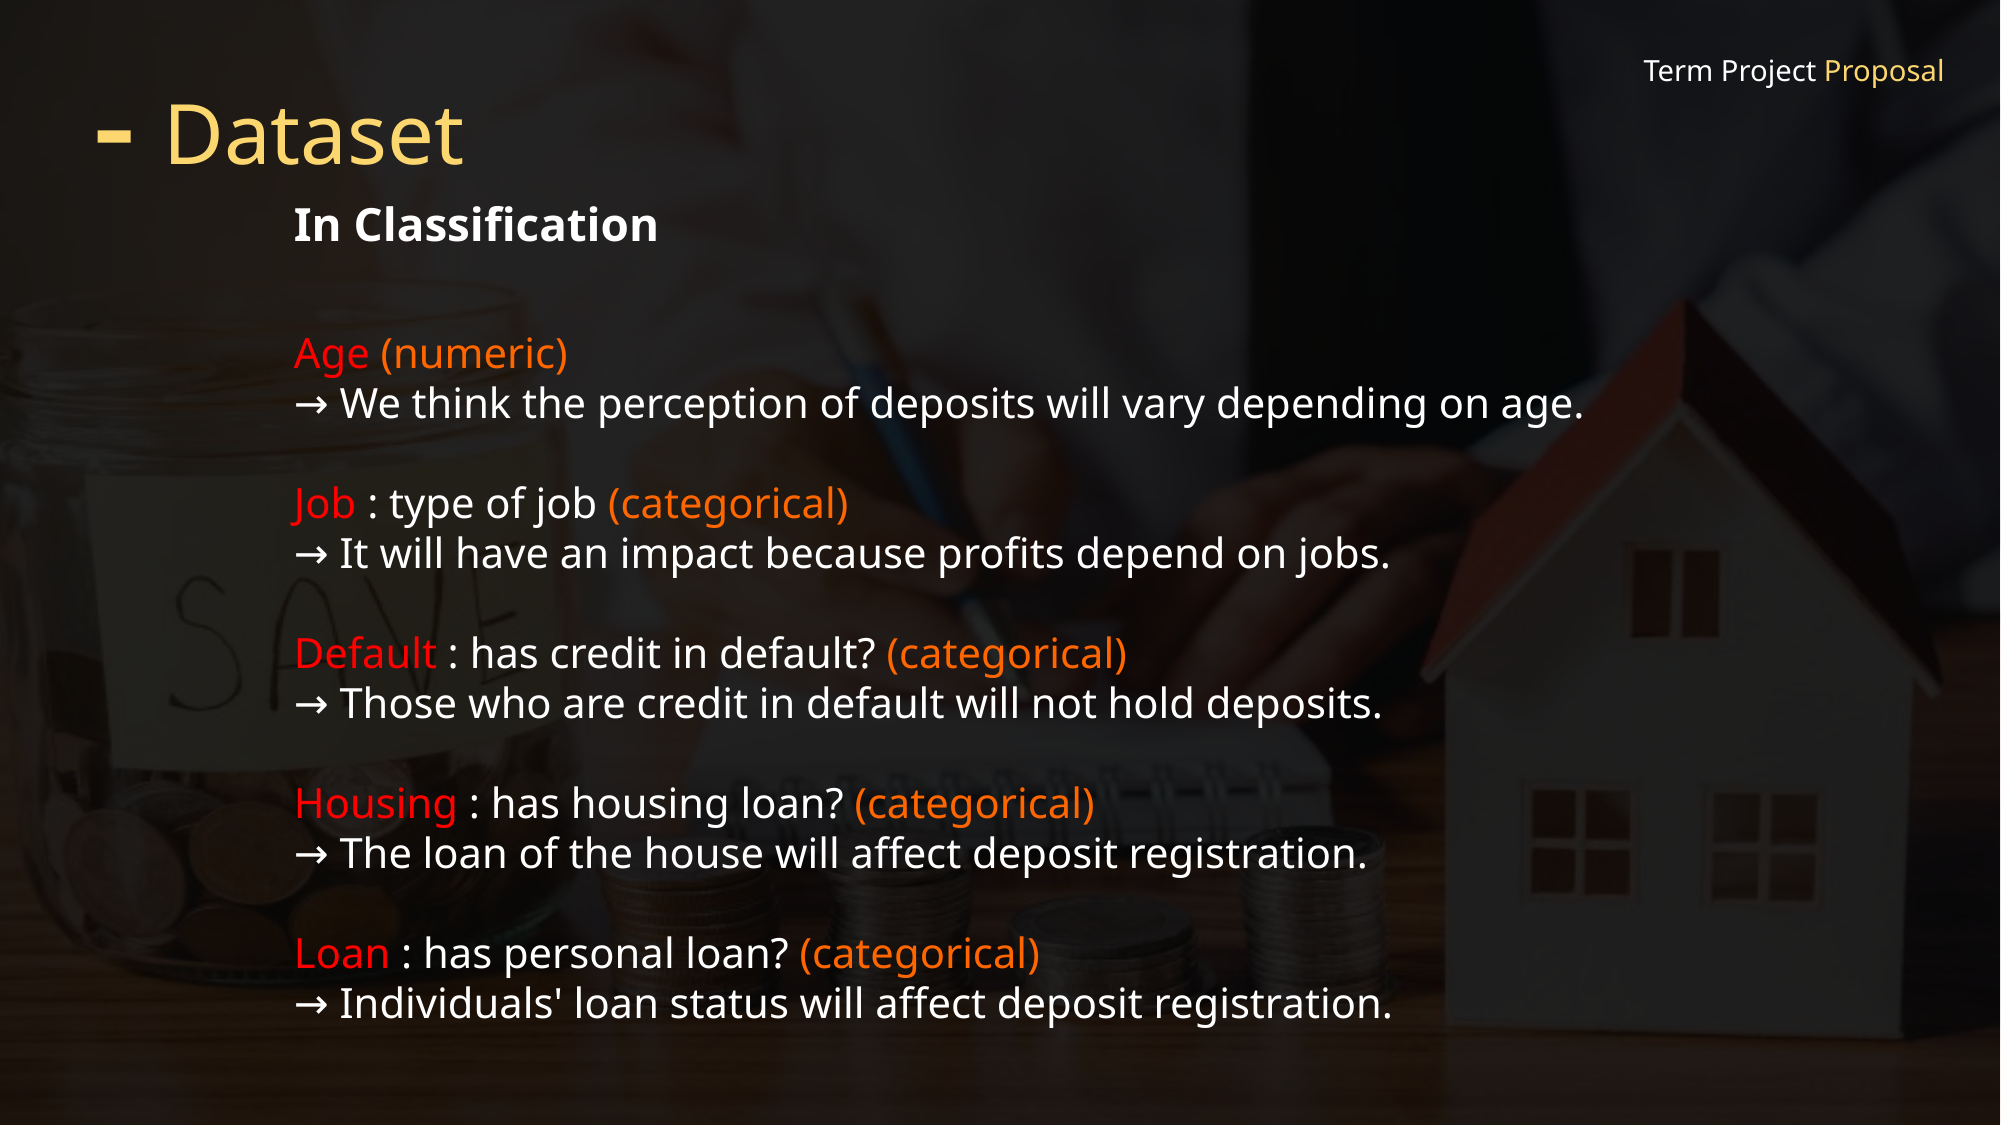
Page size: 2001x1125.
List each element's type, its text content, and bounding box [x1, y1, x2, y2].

text_box Term Project Proposal [1624, 44, 1960, 95]
text_box [97, 129, 132, 144]
text_box [0, 0, 2000, 1125]
text_box In Classification [279, 188, 780, 259]
text_box Age (numeric) → We think the perception of deposits will vary depending on age. Job : type of job (categorical) → It will have an impact because profits depend on jobs. Default : has credit in default? (categorical) → Those who are credit in default will not hold deposits. Housing : has housing loan? (categorical) → The loan of the house will affect deposit registration. Loan : has personal loan? (categorical) → Individuals' loan status will affect deposit registration. [279, 319, 1689, 1085]
title Dataset [148, 61, 709, 214]
